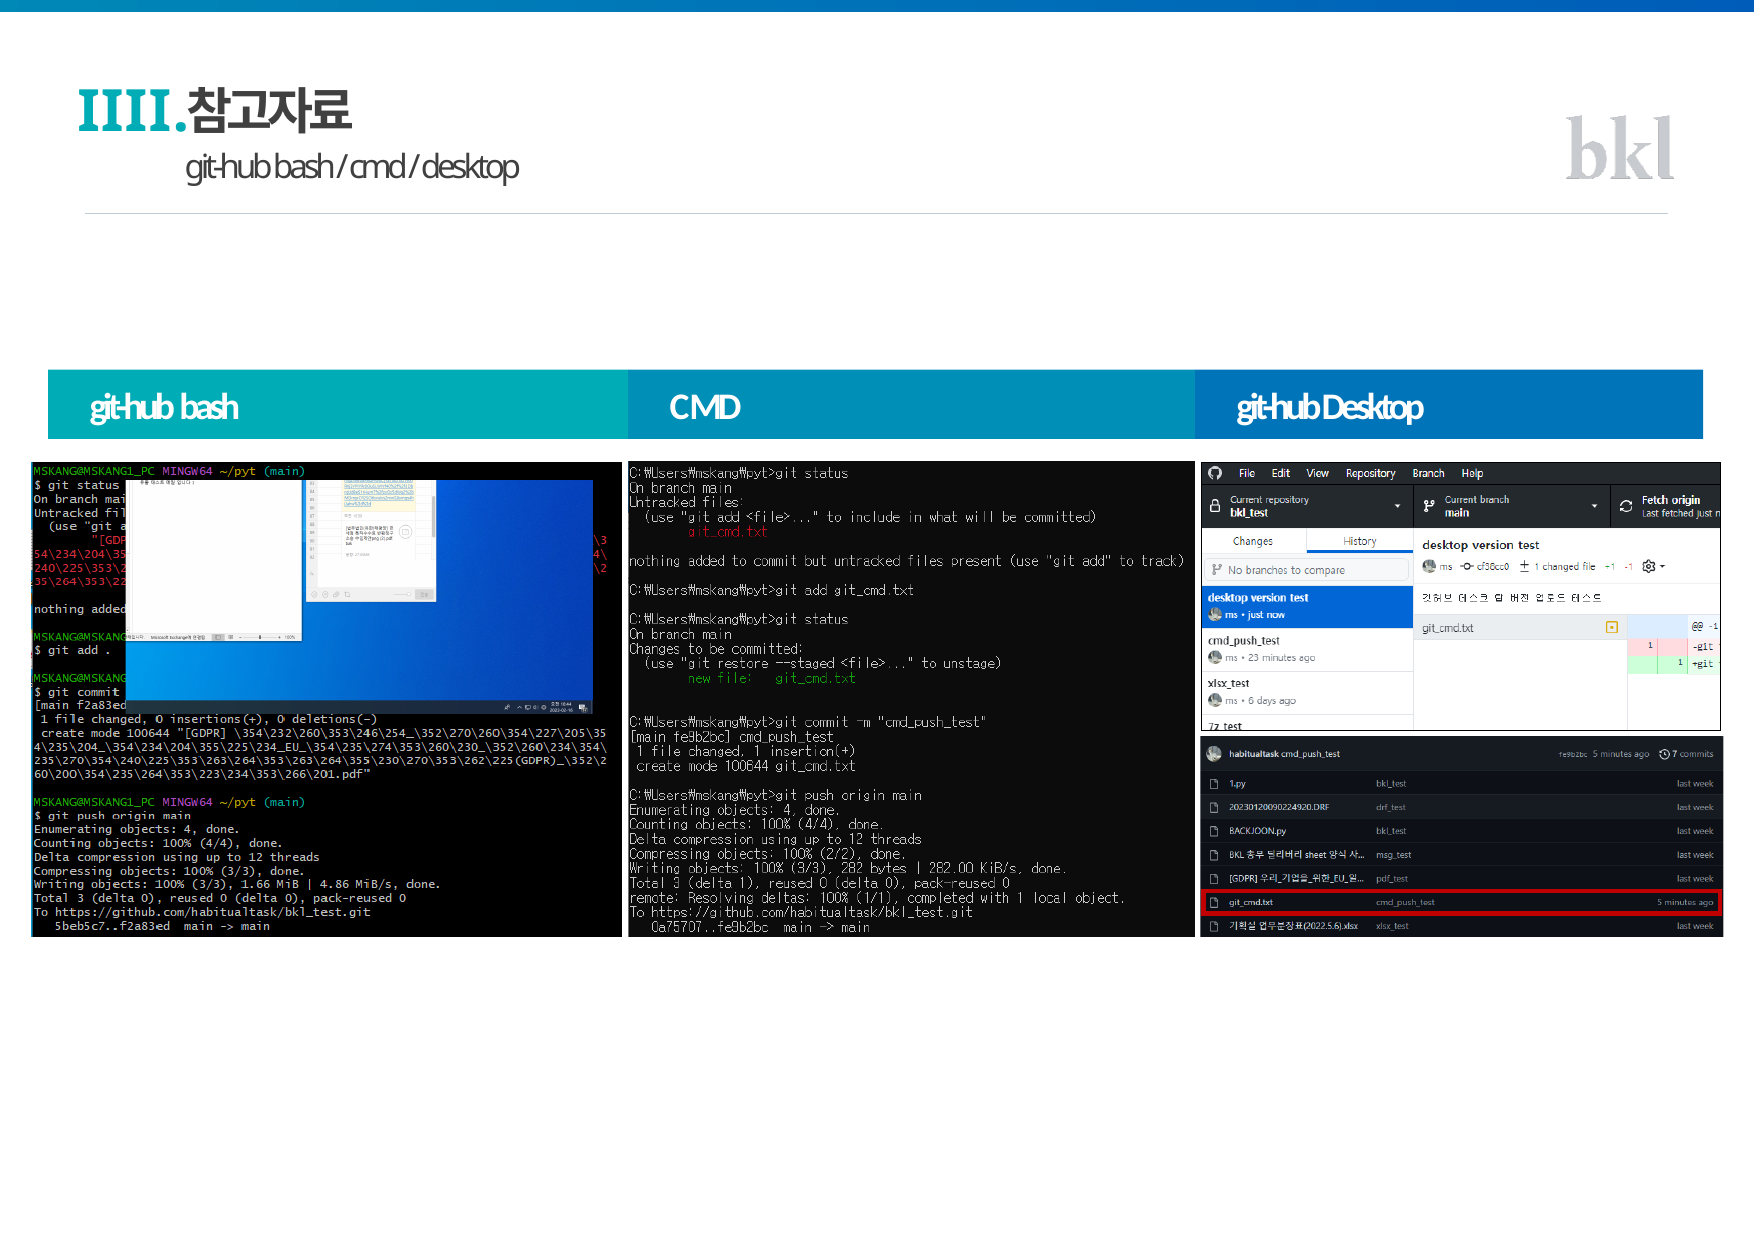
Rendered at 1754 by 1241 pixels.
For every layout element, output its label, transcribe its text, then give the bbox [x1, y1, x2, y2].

picture [31, 462, 622, 937]
picture [1201, 462, 1721, 731]
text_box C MD [628, 369, 1195, 439]
text_box IIII. [46, 58, 205, 151]
text_box git-hub bash / cmd / desktop [169, 134, 537, 194]
text_box 참고자료 [205, 65, 370, 134]
picture [1200, 736, 1724, 937]
text_box git-hub bash [48, 369, 628, 439]
picture [628, 461, 1195, 937]
picture [1566, 115, 1674, 179]
text_box git-hub Desktop [1195, 369, 1704, 439]
